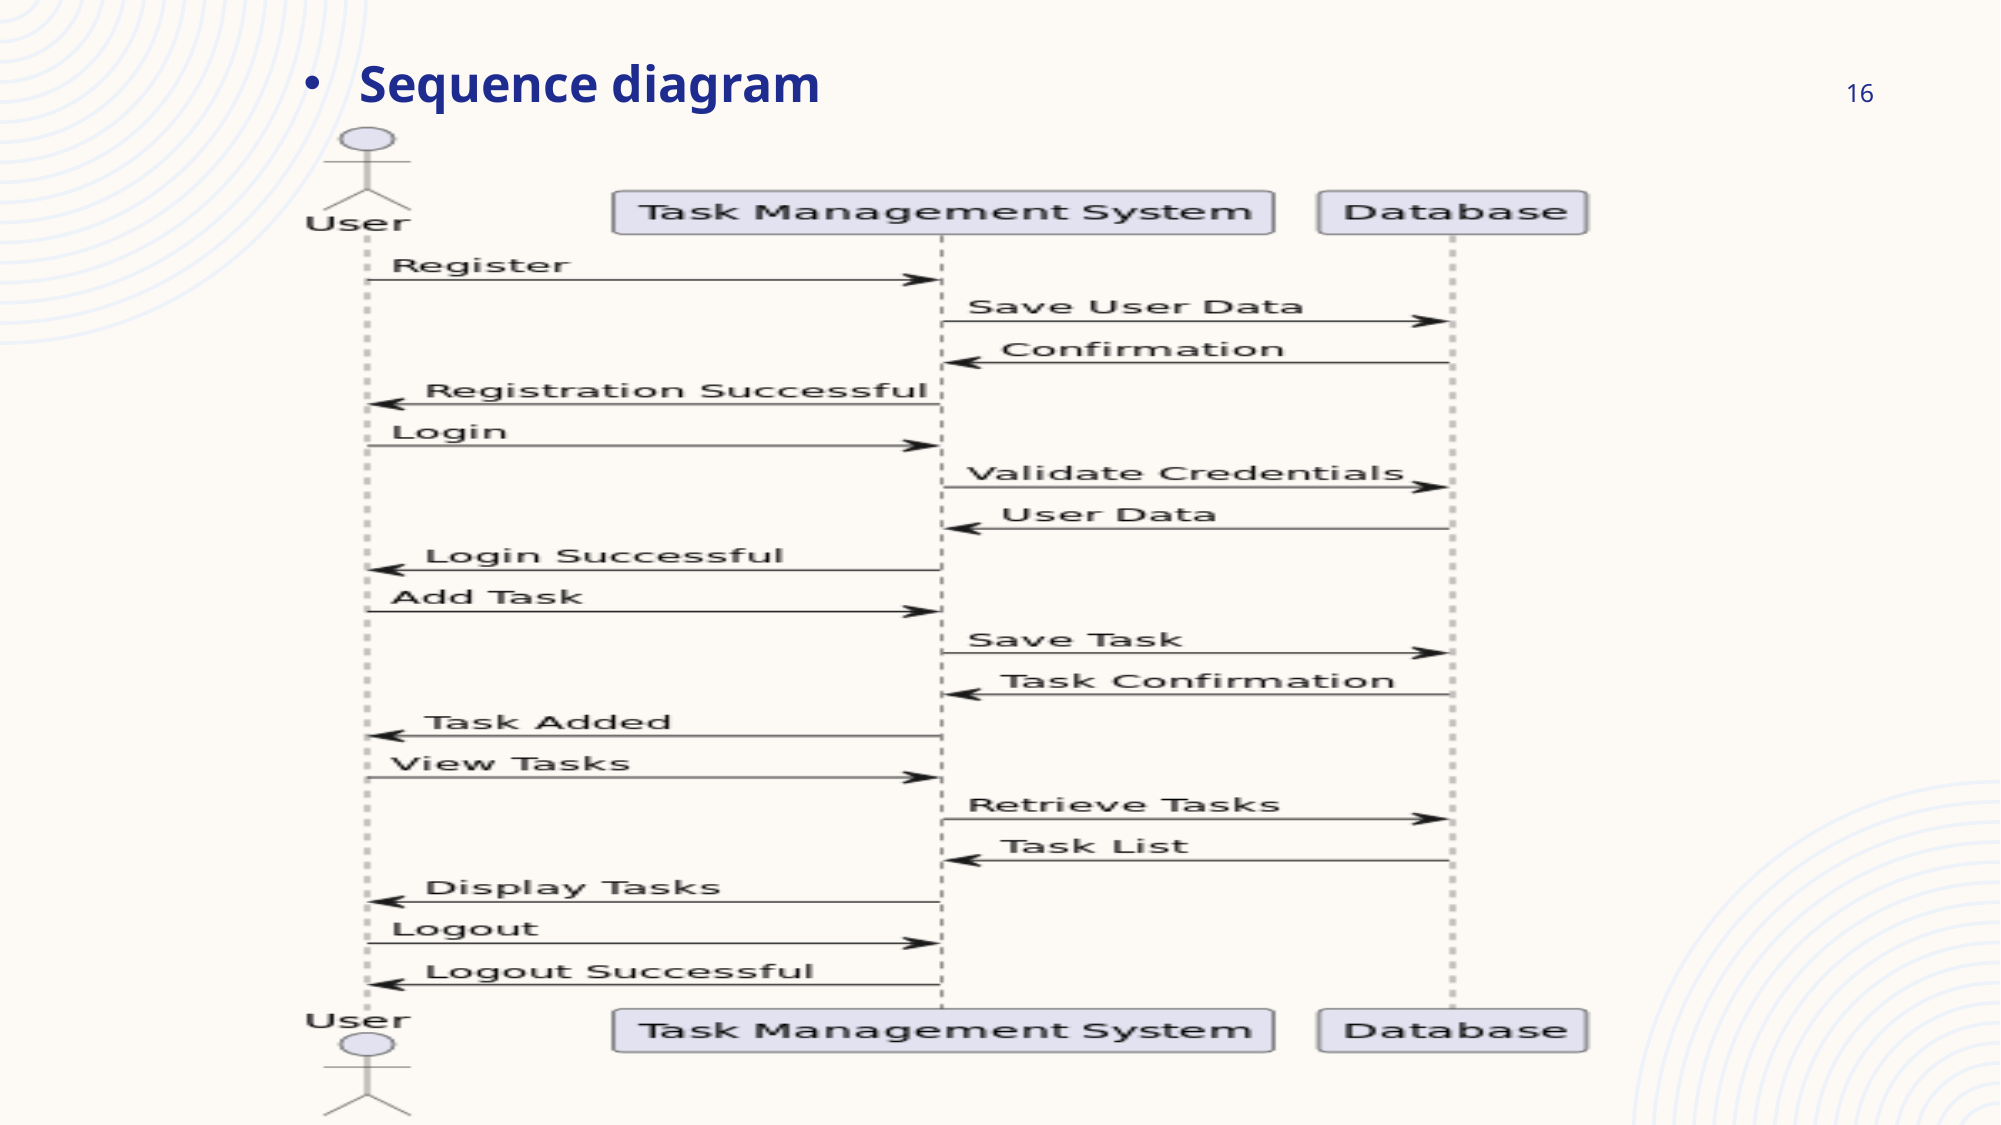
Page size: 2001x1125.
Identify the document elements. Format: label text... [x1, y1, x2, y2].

picture [288, 120, 1608, 1125]
text_box Sequence diagram [288, 44, 894, 120]
slide_number 16 [1712, 75, 1875, 116]
